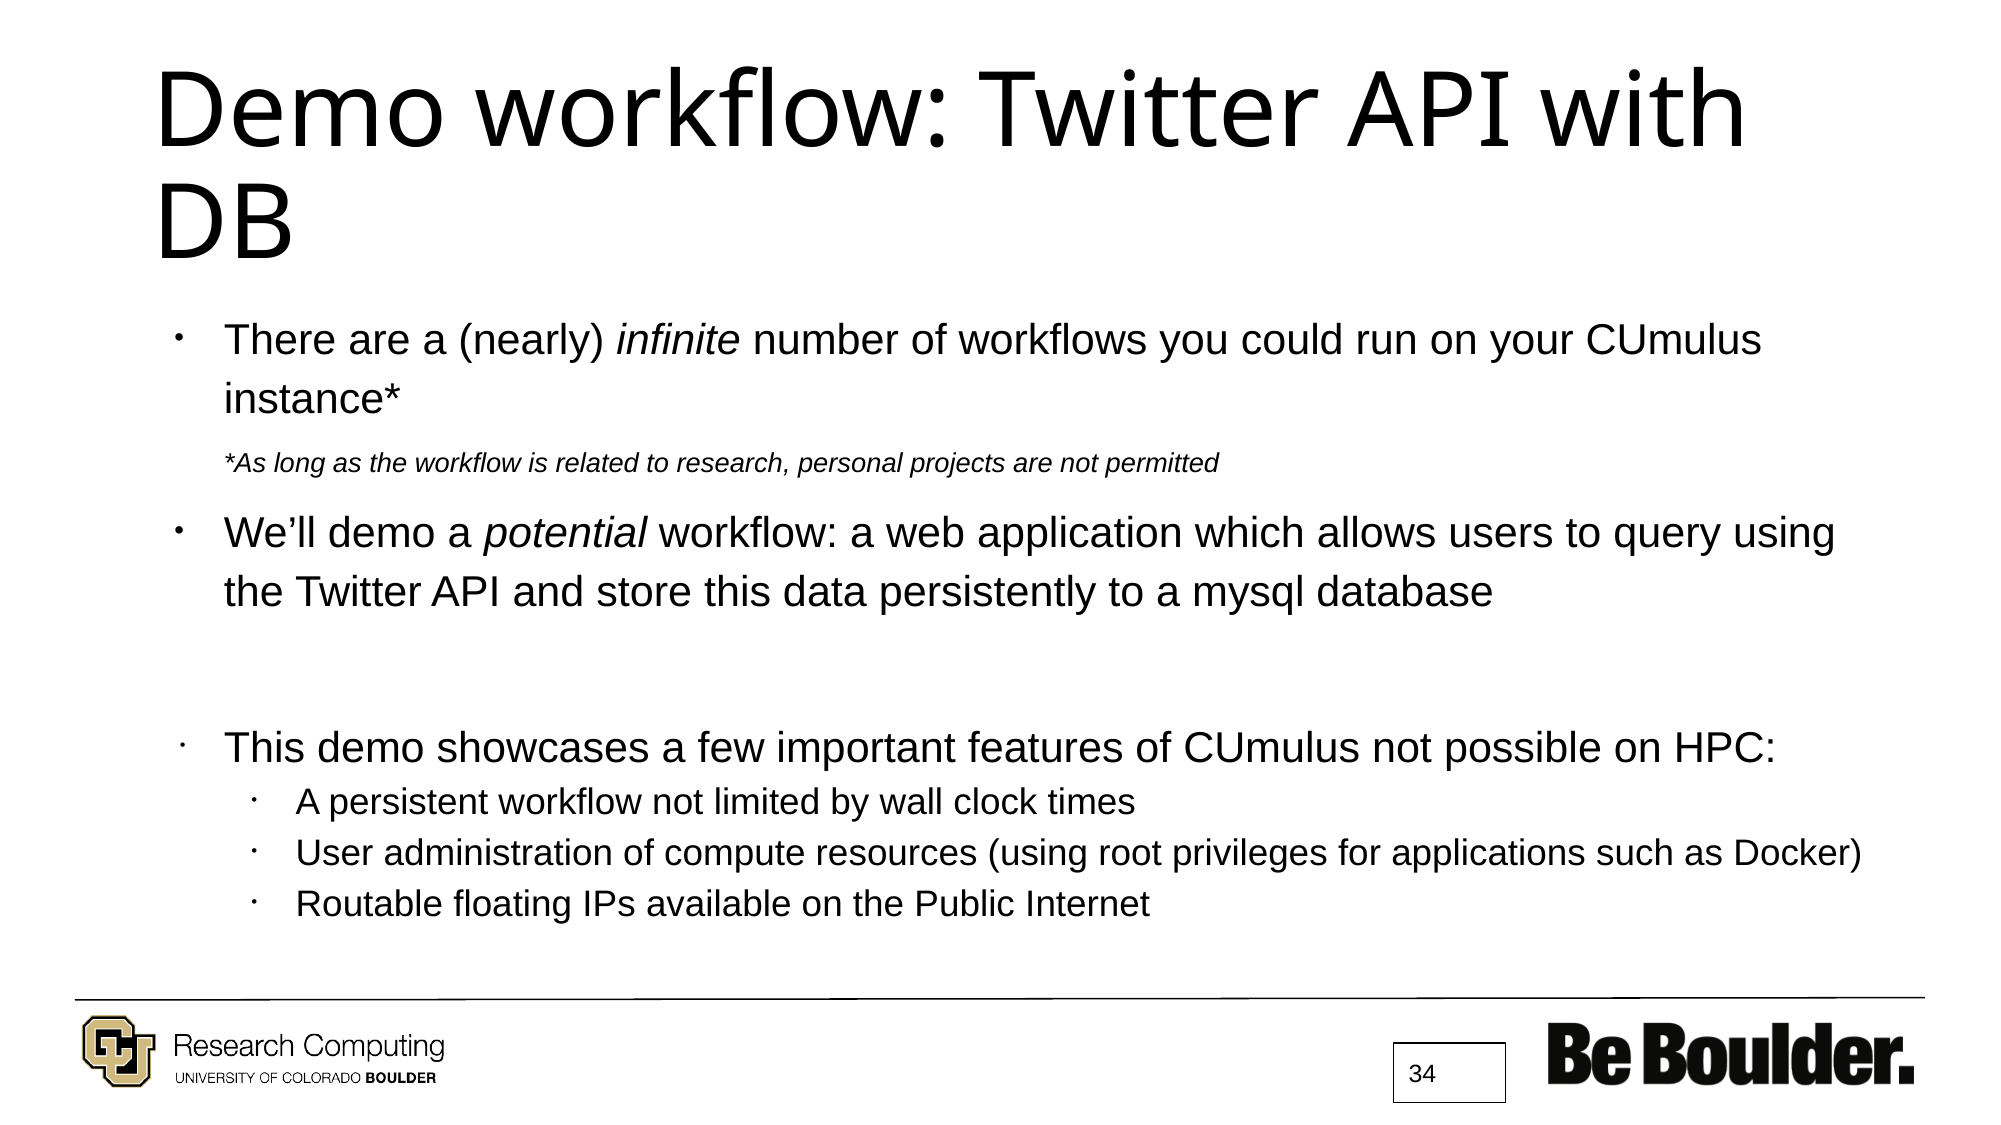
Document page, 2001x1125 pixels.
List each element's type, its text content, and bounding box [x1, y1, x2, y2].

picture [81, 1015, 444, 1088]
picture [1524, 1015, 1938, 1088]
list There are a (nearly) infinite number of workflows you could run on your CUmulus instance* *As long as the workflow is related to research, personal projects are not permitted We’ll demo a potential workflow: a web application which allows users to query using the Twitter API and store this data persistently to a mysql database This demo showcases a few important features of CUmulus not possible on HPC: A persistent workflow not limited by wall clock times User administration of compute resources (using root privileges for applications such as Docker) Routable floating IPs available on the Public Internet [137, 296, 1885, 979]
title Demo workflow: Twitter API with DB [137, 59, 1863, 278]
slide_number ‹#› [1393, 1042, 1506, 1103]
